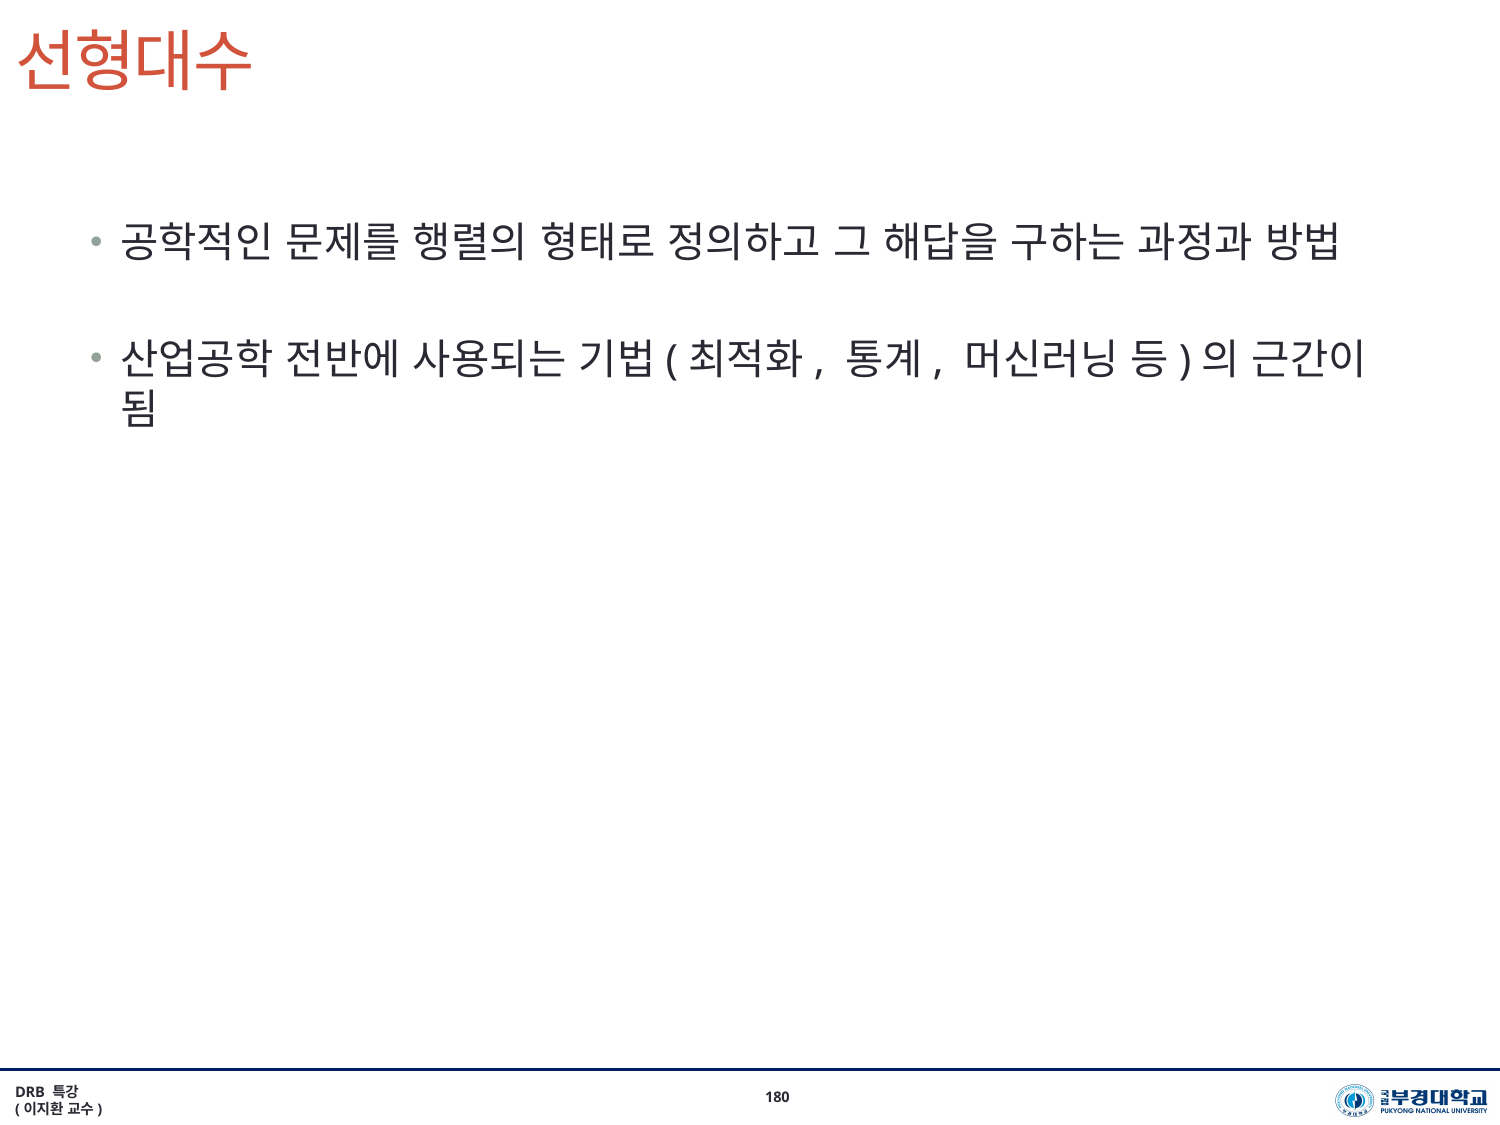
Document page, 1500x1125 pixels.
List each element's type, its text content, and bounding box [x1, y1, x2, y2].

title 선형대수 [0, 1, 1500, 116]
picture [1330, 1079, 1495, 1121]
slide_number DRB 특강 (이지환 교수) [0, 1082, 303, 1118]
list 공학적인 문제를 행렬의 형태로 정의하고 그 해답을 구하는 과정과 방법 산업공학 전반에 사용되는 기법(최적화, 통계, 머신러닝 등)의 근간이 됨 [75, 149, 1425, 1033]
